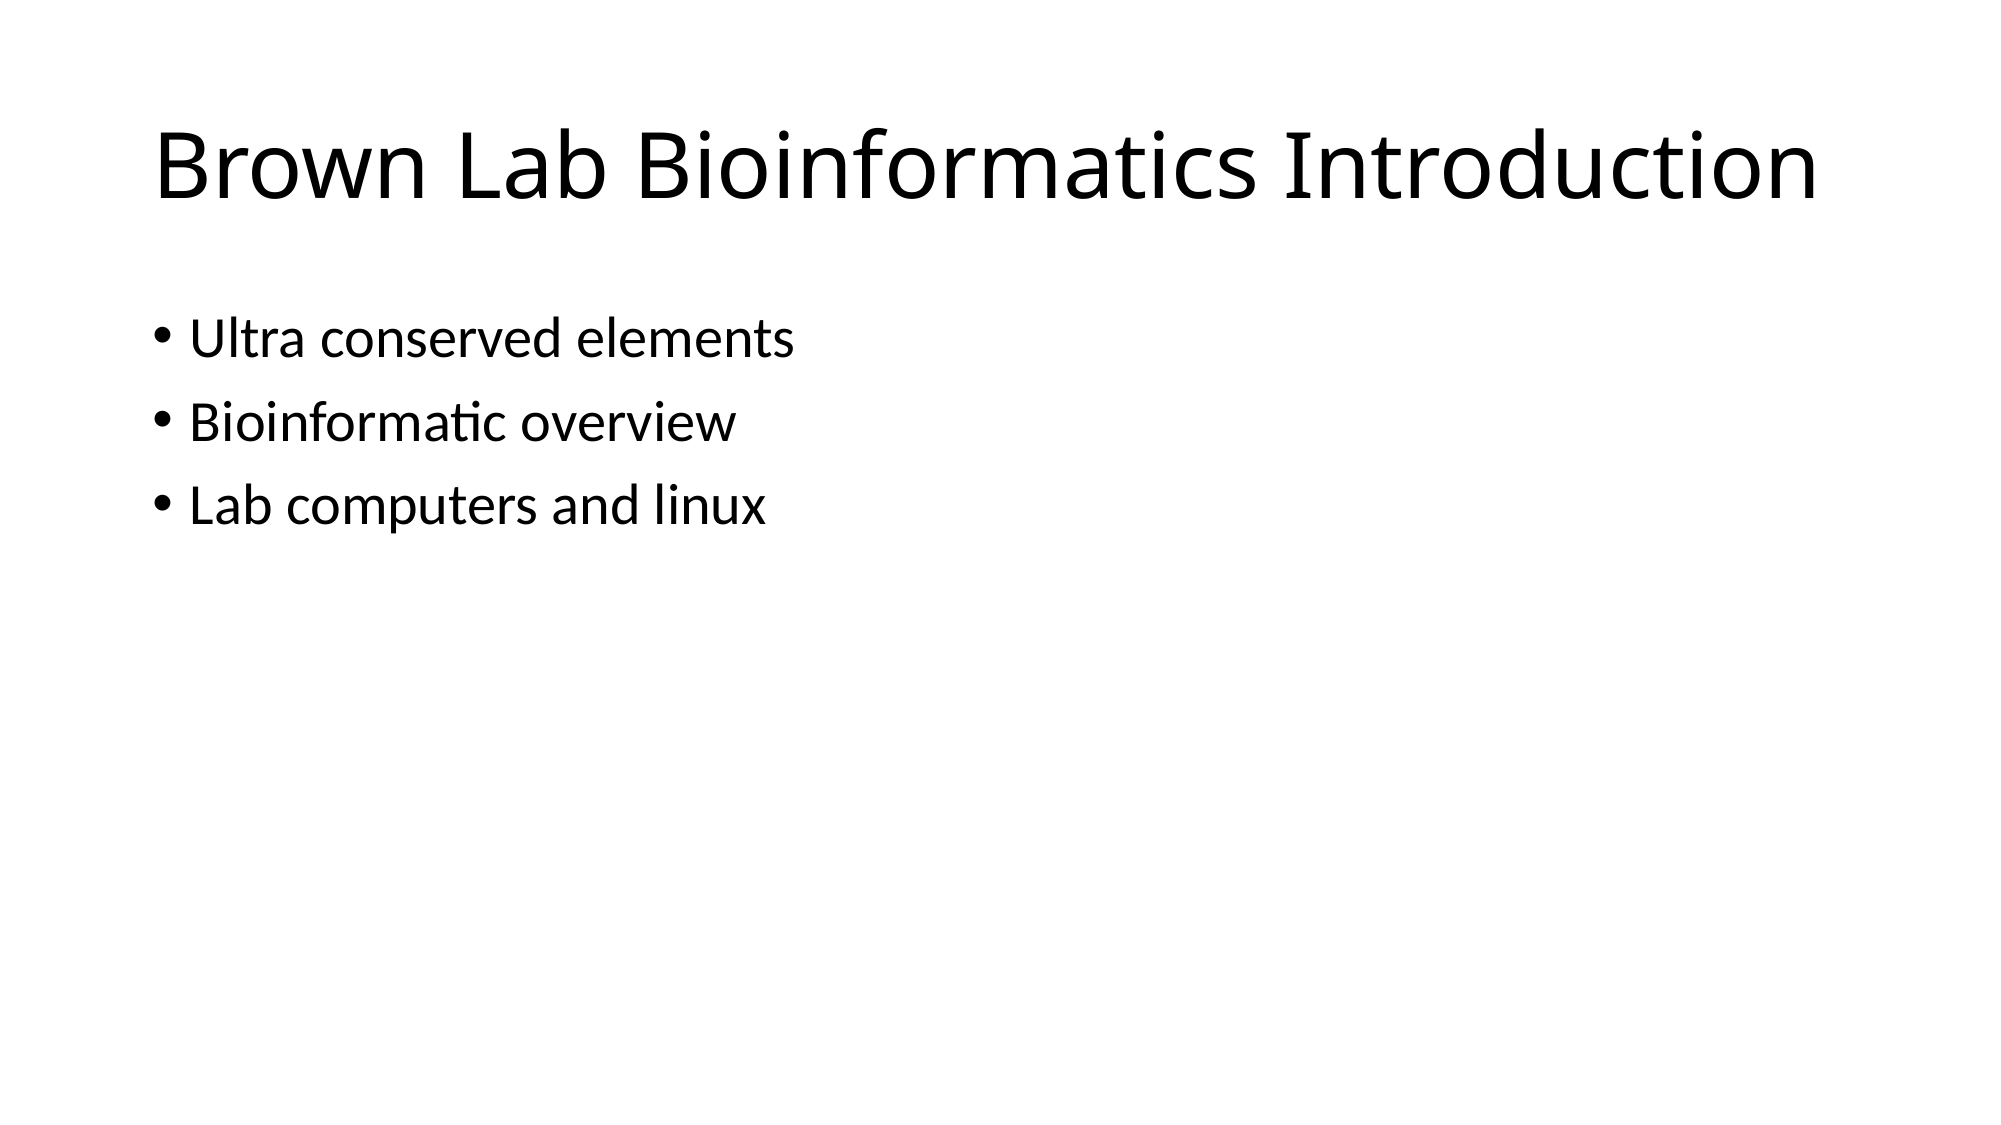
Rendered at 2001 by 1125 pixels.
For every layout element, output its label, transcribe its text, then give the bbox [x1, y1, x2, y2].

list Ultra conserved elements Bioinformatic overview Lab computers and linux [137, 299, 1863, 1014]
title Brown Lab Bioinformatics Introduction [137, 59, 1863, 278]
